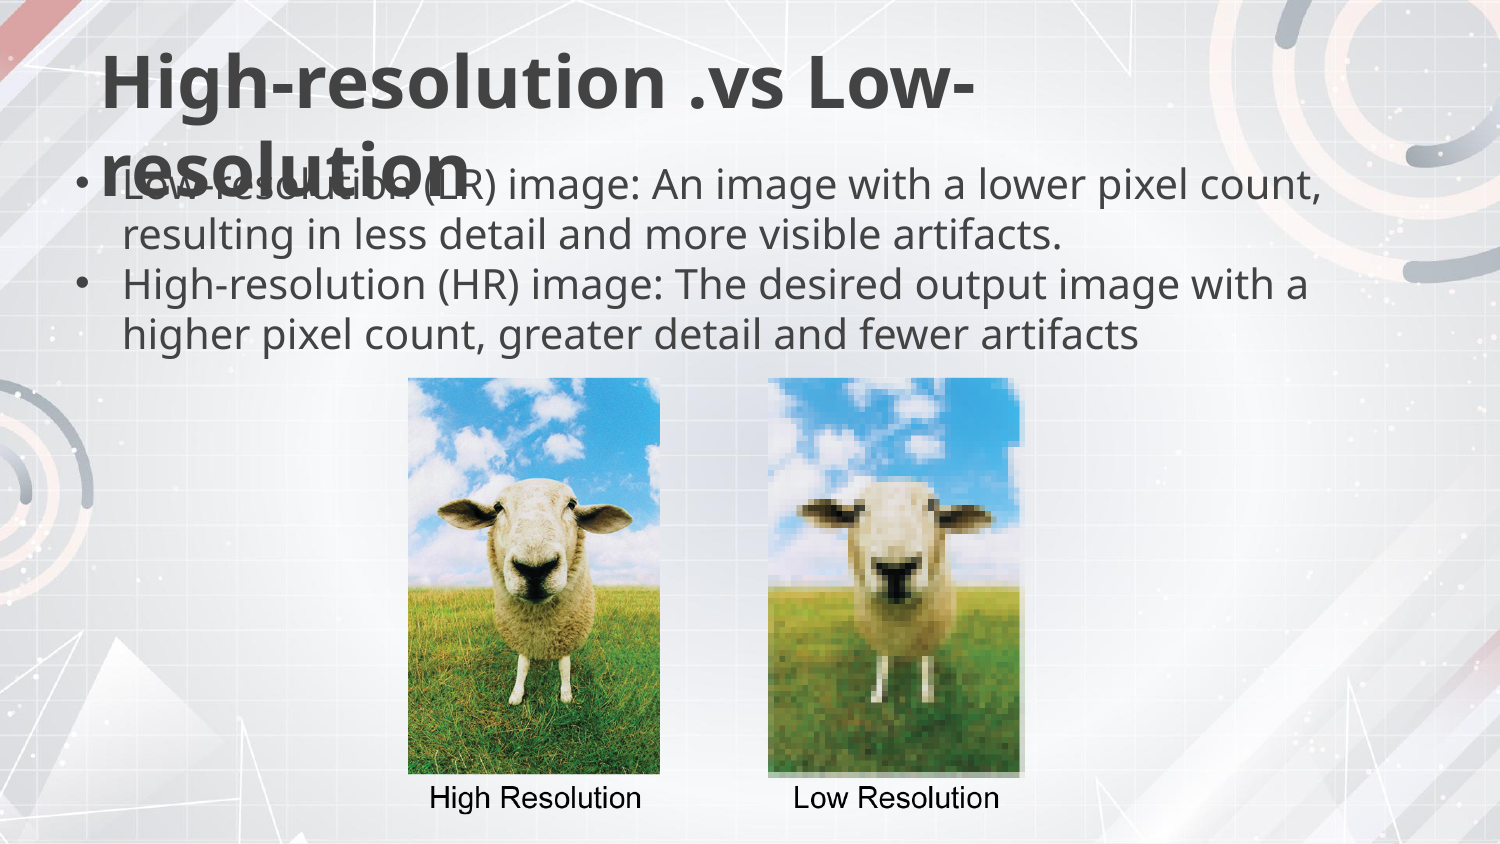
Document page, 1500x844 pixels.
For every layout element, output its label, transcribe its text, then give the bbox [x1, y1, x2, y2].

picture [0, 0, 1500, 844]
title High-resolution .vs Low-resolution [84, 20, 1348, 115]
text_box Low-resolution (LR) image: An image with a lower pixel count, resulting in less detail and more visible artifacts. High-resolution (HR) image: The desired output image with a higher pixel count, greater detail and fewer artifacts [60, 142, 1440, 237]
